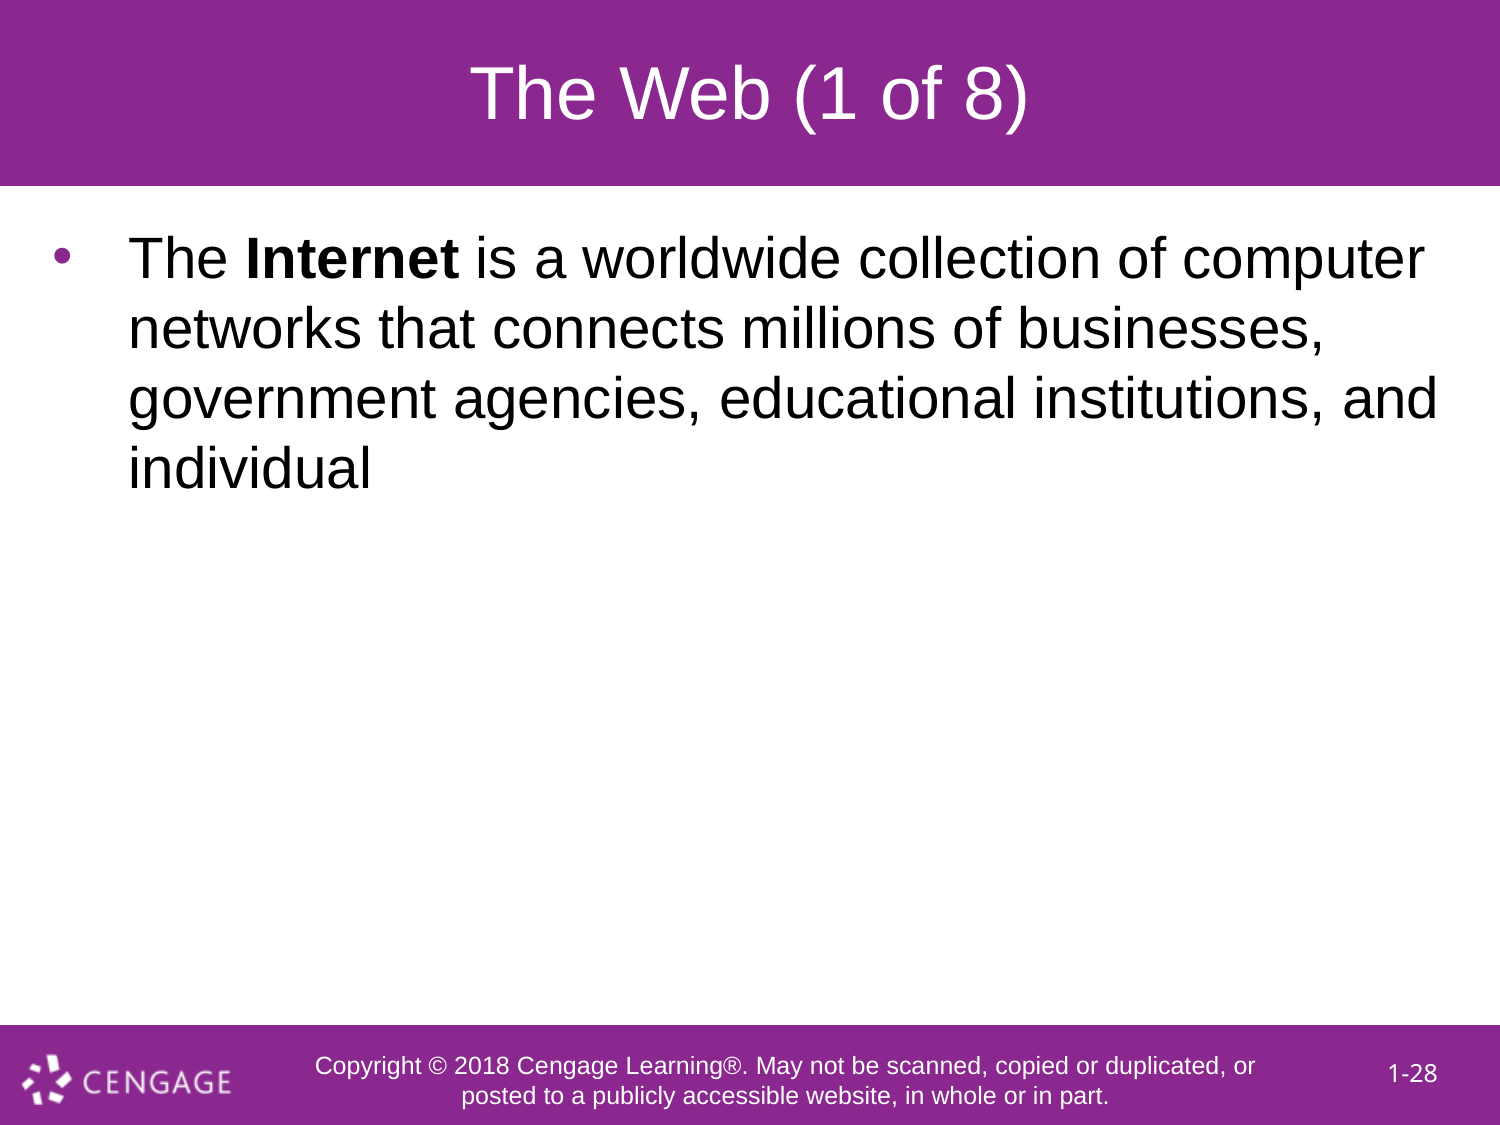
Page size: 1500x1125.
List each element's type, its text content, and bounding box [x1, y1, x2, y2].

picture [12, 1045, 236, 1113]
list The Internet is a worldwide collection of computer networks that connects millions of businesses, government agencies, educational institutions, and individual [37, 212, 1475, 1005]
title The Web (1 of 8) [7, 4, 1493, 175]
